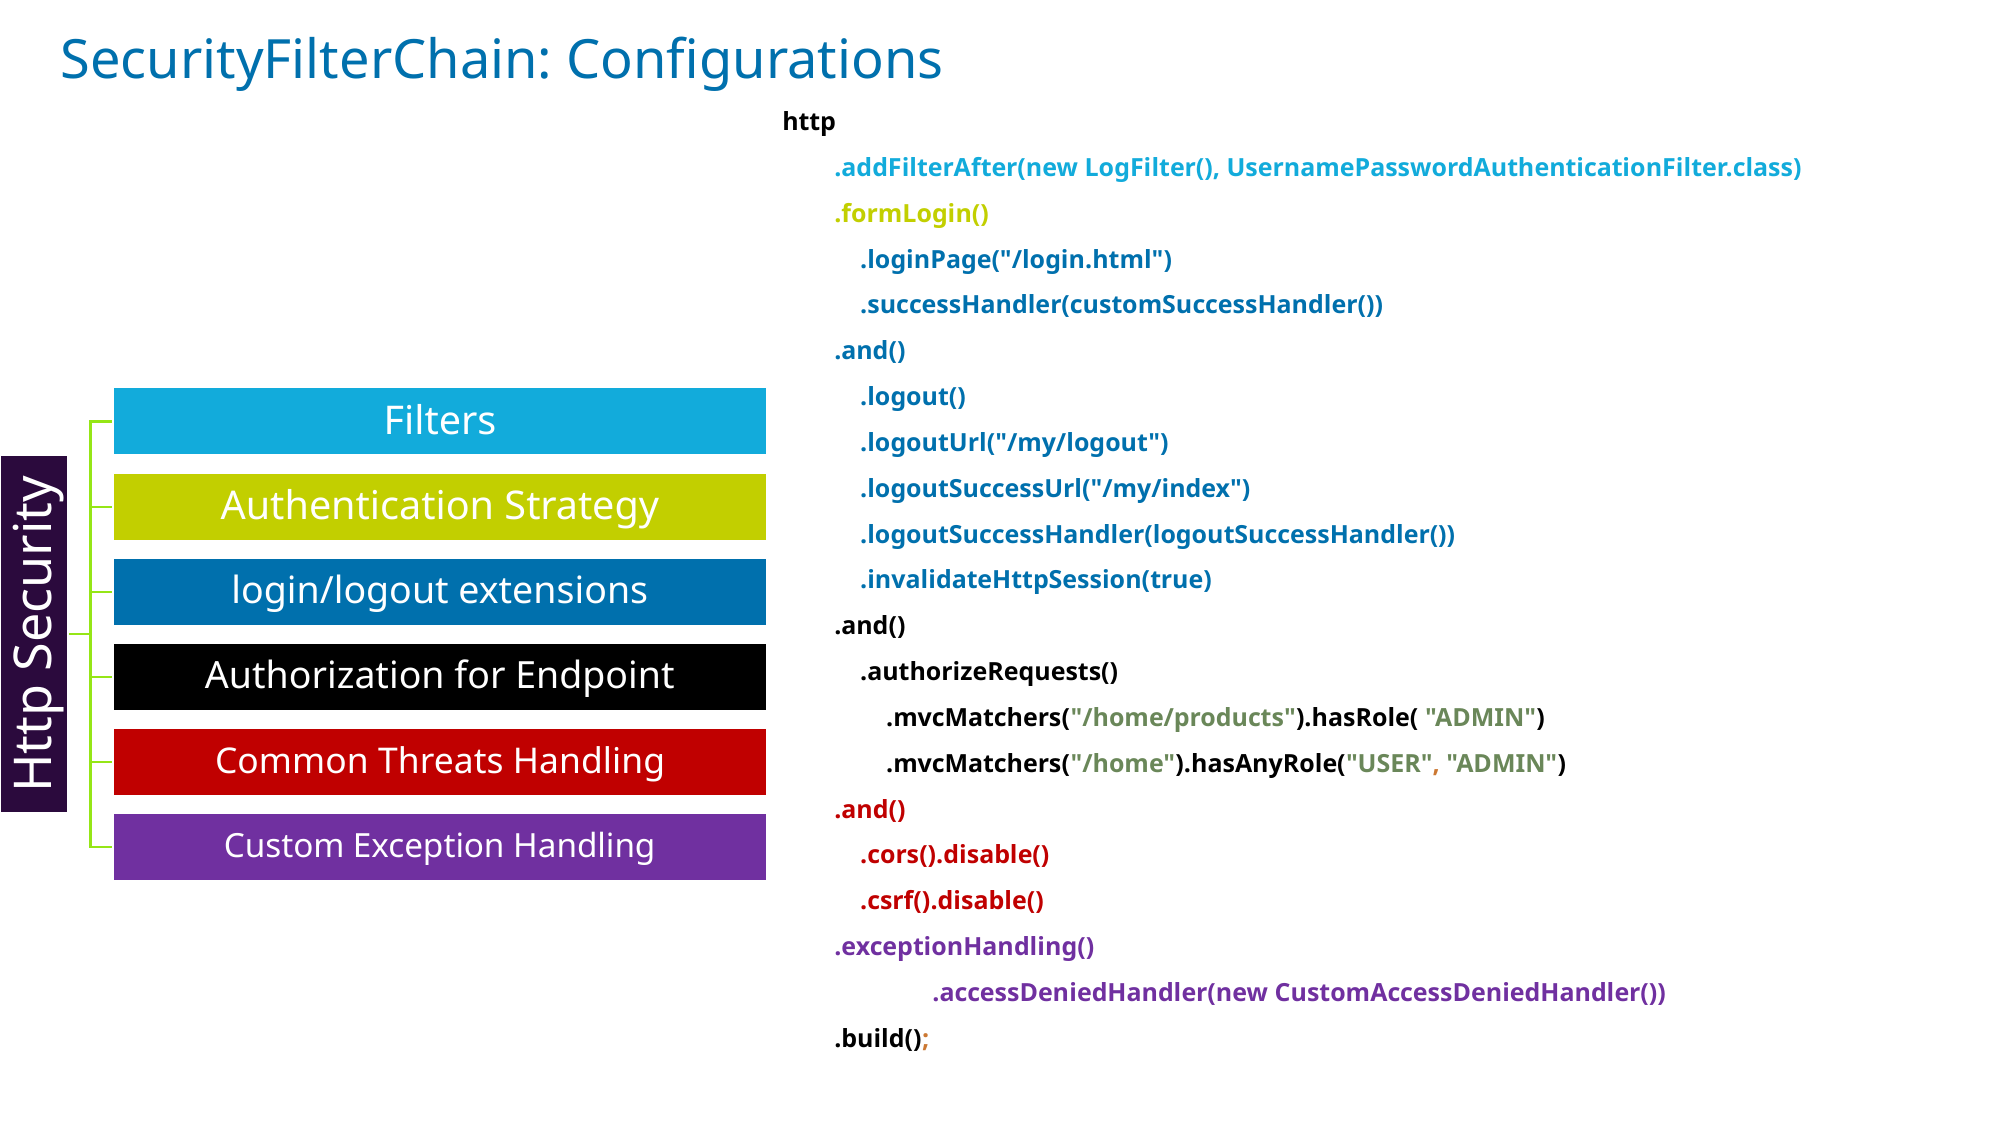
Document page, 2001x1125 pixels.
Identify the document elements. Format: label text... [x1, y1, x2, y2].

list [0, 277, 768, 992]
title SecurityFilterChain: Configurations [45, 24, 1771, 182]
list http .addFilterAfter(new LogFilter(), UsernamePasswordAuthenticationFilter.class) .formLogin() .loginPage("/login.html") .successHandler(customSuccessHandler()) .and() .logout() .logoutUrl("/my/logout") .logoutSuccessUrl("/my/index") .logoutSuccessHandler(logoutSuccessHandler()) .invalidateHttpSession(true) .and() .authorizeRequests() .mvcMatchers("/home/products").hasRole( "ADMIN") .mvcMatchers("/home").hasAnyRole("USER", "ADMIN") .and() .cors().disable() .csrf().disable() .exceptionHandling() .accessDeniedHandler(new CustomAccessDeniedHandler()) .build(); [767, 82, 2000, 992]
